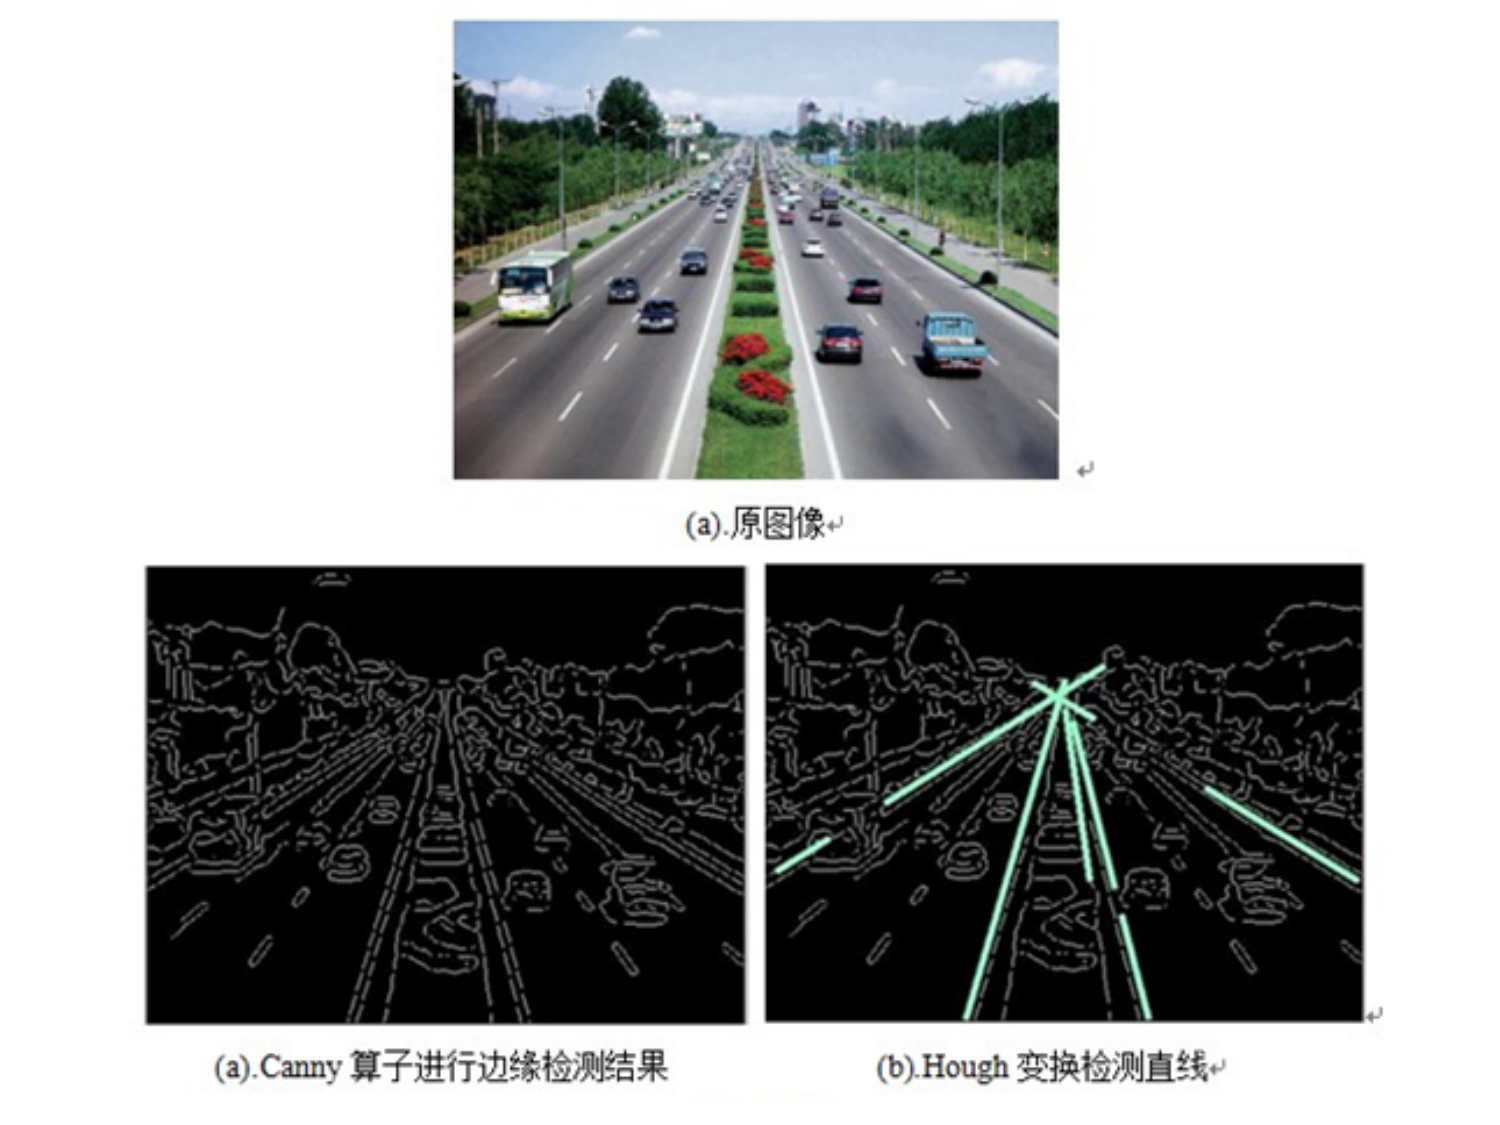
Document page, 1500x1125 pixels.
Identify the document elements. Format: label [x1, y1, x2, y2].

picture [99, 0, 1460, 1104]
